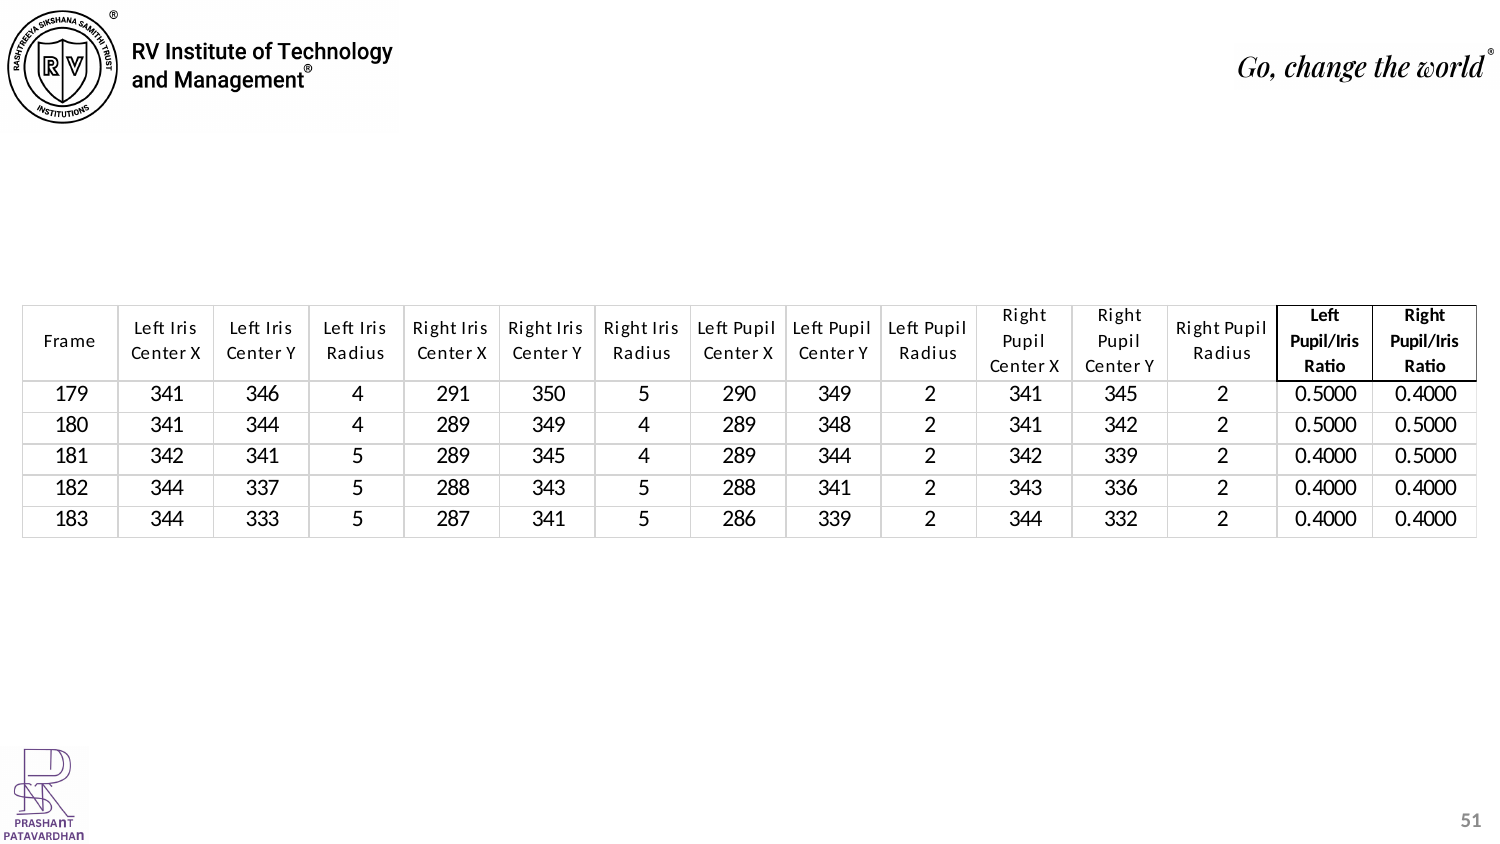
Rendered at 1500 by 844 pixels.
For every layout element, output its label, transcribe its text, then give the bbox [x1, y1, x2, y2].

picture [0, 0, 399, 133]
picture [0, 746, 89, 844]
picture [21, 304, 1479, 540]
slide_number 51 [1159, 796, 1497, 842]
picture [1234, 43, 1500, 90]
